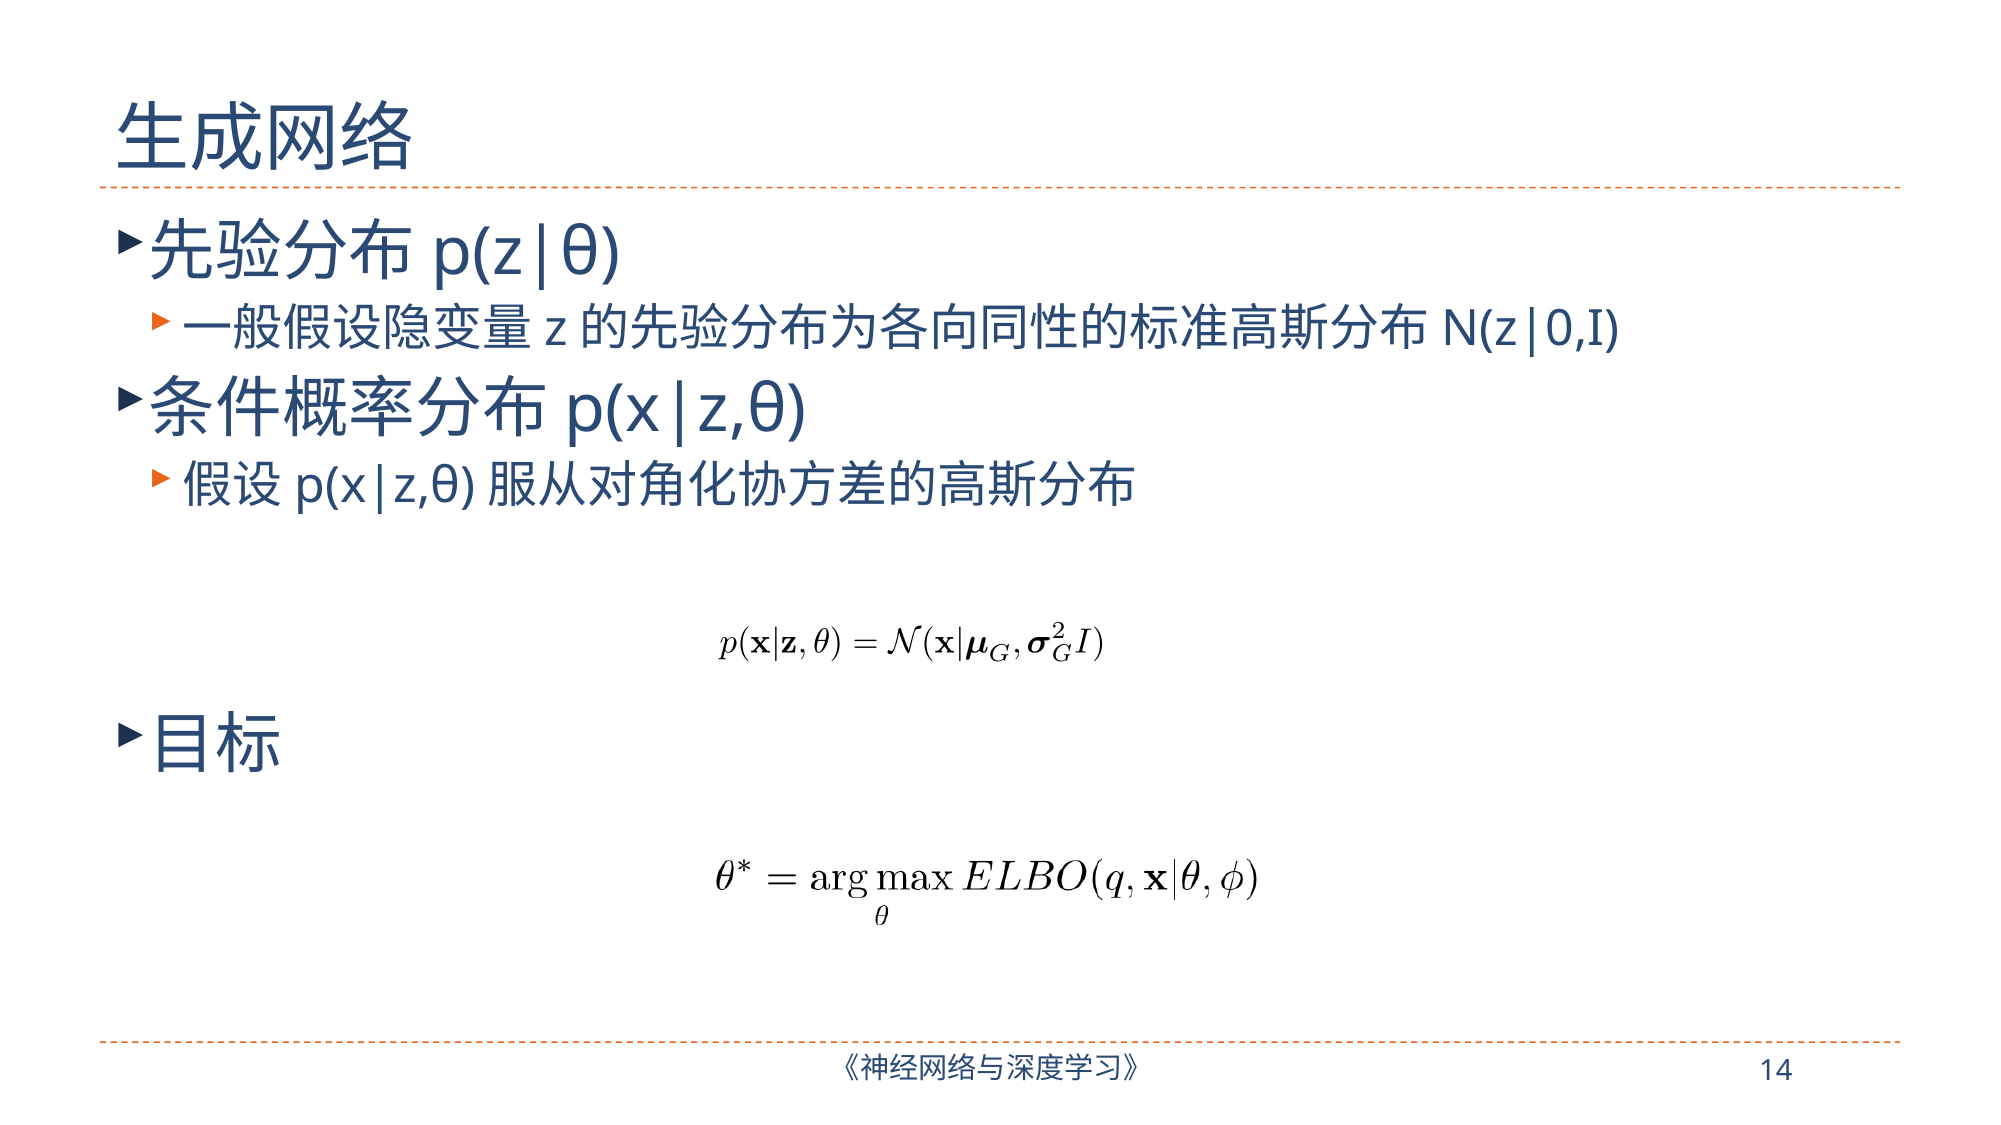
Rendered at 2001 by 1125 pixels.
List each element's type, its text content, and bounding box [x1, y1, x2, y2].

title 生成网络 [99, 24, 1900, 188]
list 先验分布p(z|θ) 一般假设隐变量z的先验分布为各向同性的标准高斯分布N(z|0,I) 条件概率分布p(x|z,θ) 假设p(x|z,θ)服从对角化协方差的高斯分布 目标 [99, 200, 1900, 1010]
picture [712, 599, 1105, 688]
picture [699, 824, 1260, 926]
